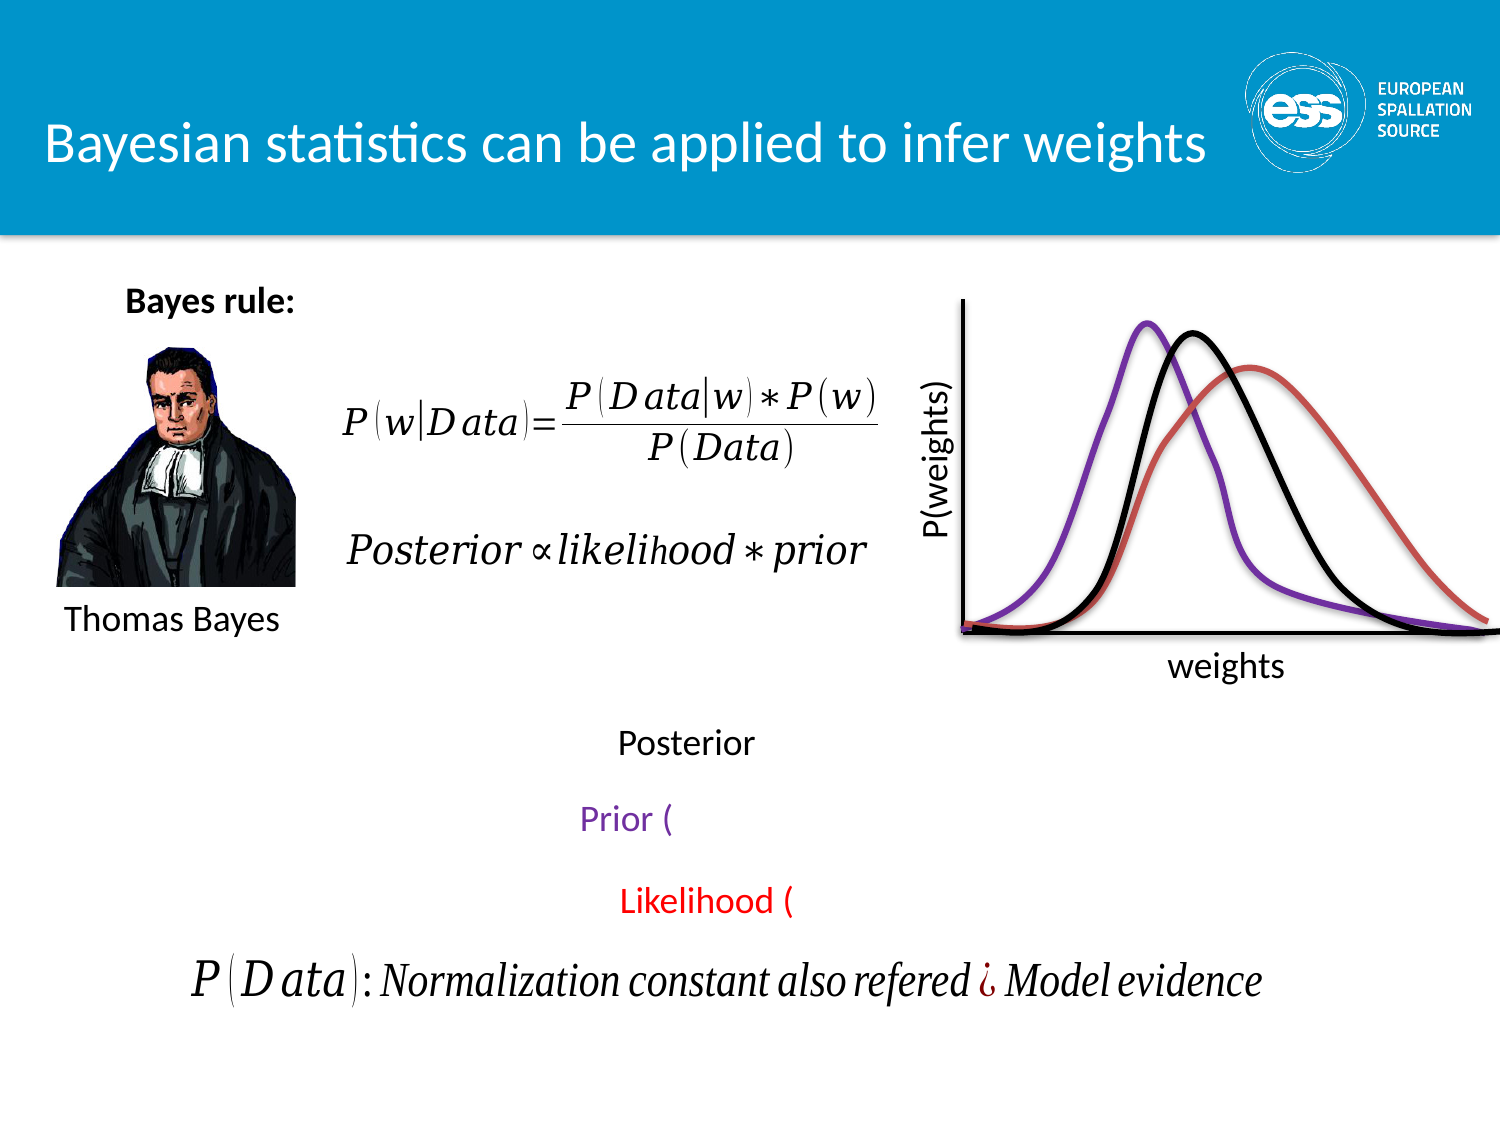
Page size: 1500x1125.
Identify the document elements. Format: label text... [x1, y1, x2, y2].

picture [1389, 104, 1393, 115]
picture [1418, 104, 1423, 115]
text_box Thomas Bayes [48, 586, 296, 647]
picture [1264, 94, 1342, 127]
text_box Bayes rule: [110, 268, 311, 329]
picture [1436, 104, 1444, 115]
title Bayesian statistics can be applied to infer weights [29, 45, 1247, 233]
text_box weights [1152, 643, 1301, 694]
picture [1409, 104, 1415, 115]
picture [1443, 86, 1450, 93]
picture [1400, 83, 1407, 94]
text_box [960, 298, 1500, 634]
text_box P(weights) [902, 364, 955, 555]
picture [56, 347, 296, 587]
picture [1454, 83, 1458, 94]
picture [1432, 125, 1438, 136]
picture [1423, 83, 1430, 94]
picture [1398, 109, 1406, 115]
picture [1422, 125, 1428, 134]
picture [1379, 83, 1385, 94]
